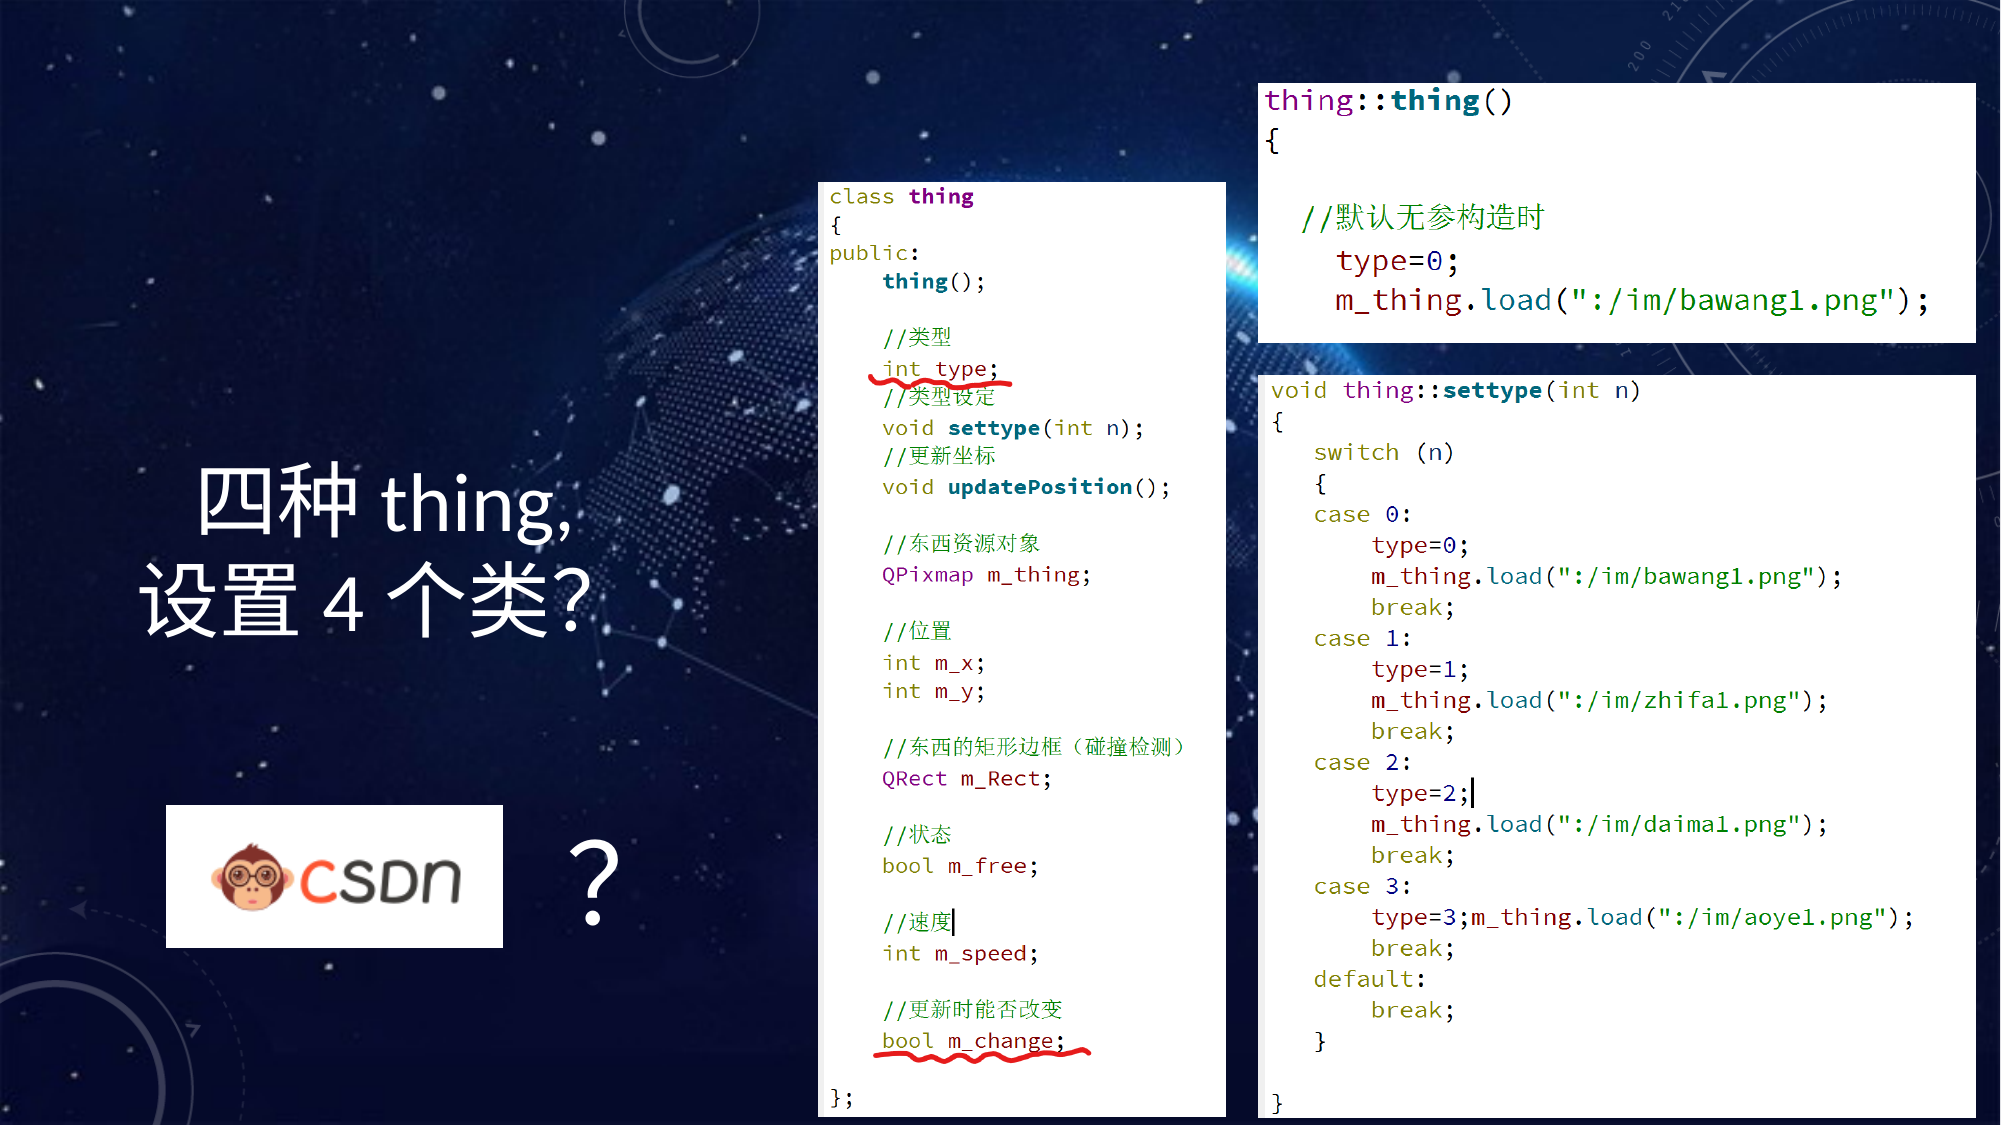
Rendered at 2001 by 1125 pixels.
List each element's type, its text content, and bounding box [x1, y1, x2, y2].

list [1258, 375, 1976, 1118]
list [818, 182, 1226, 1118]
text_box ？ [550, 805, 694, 956]
text_box 四种thing, 设置4个类？ [121, 440, 650, 656]
picture [0, 0, 2001, 1125]
